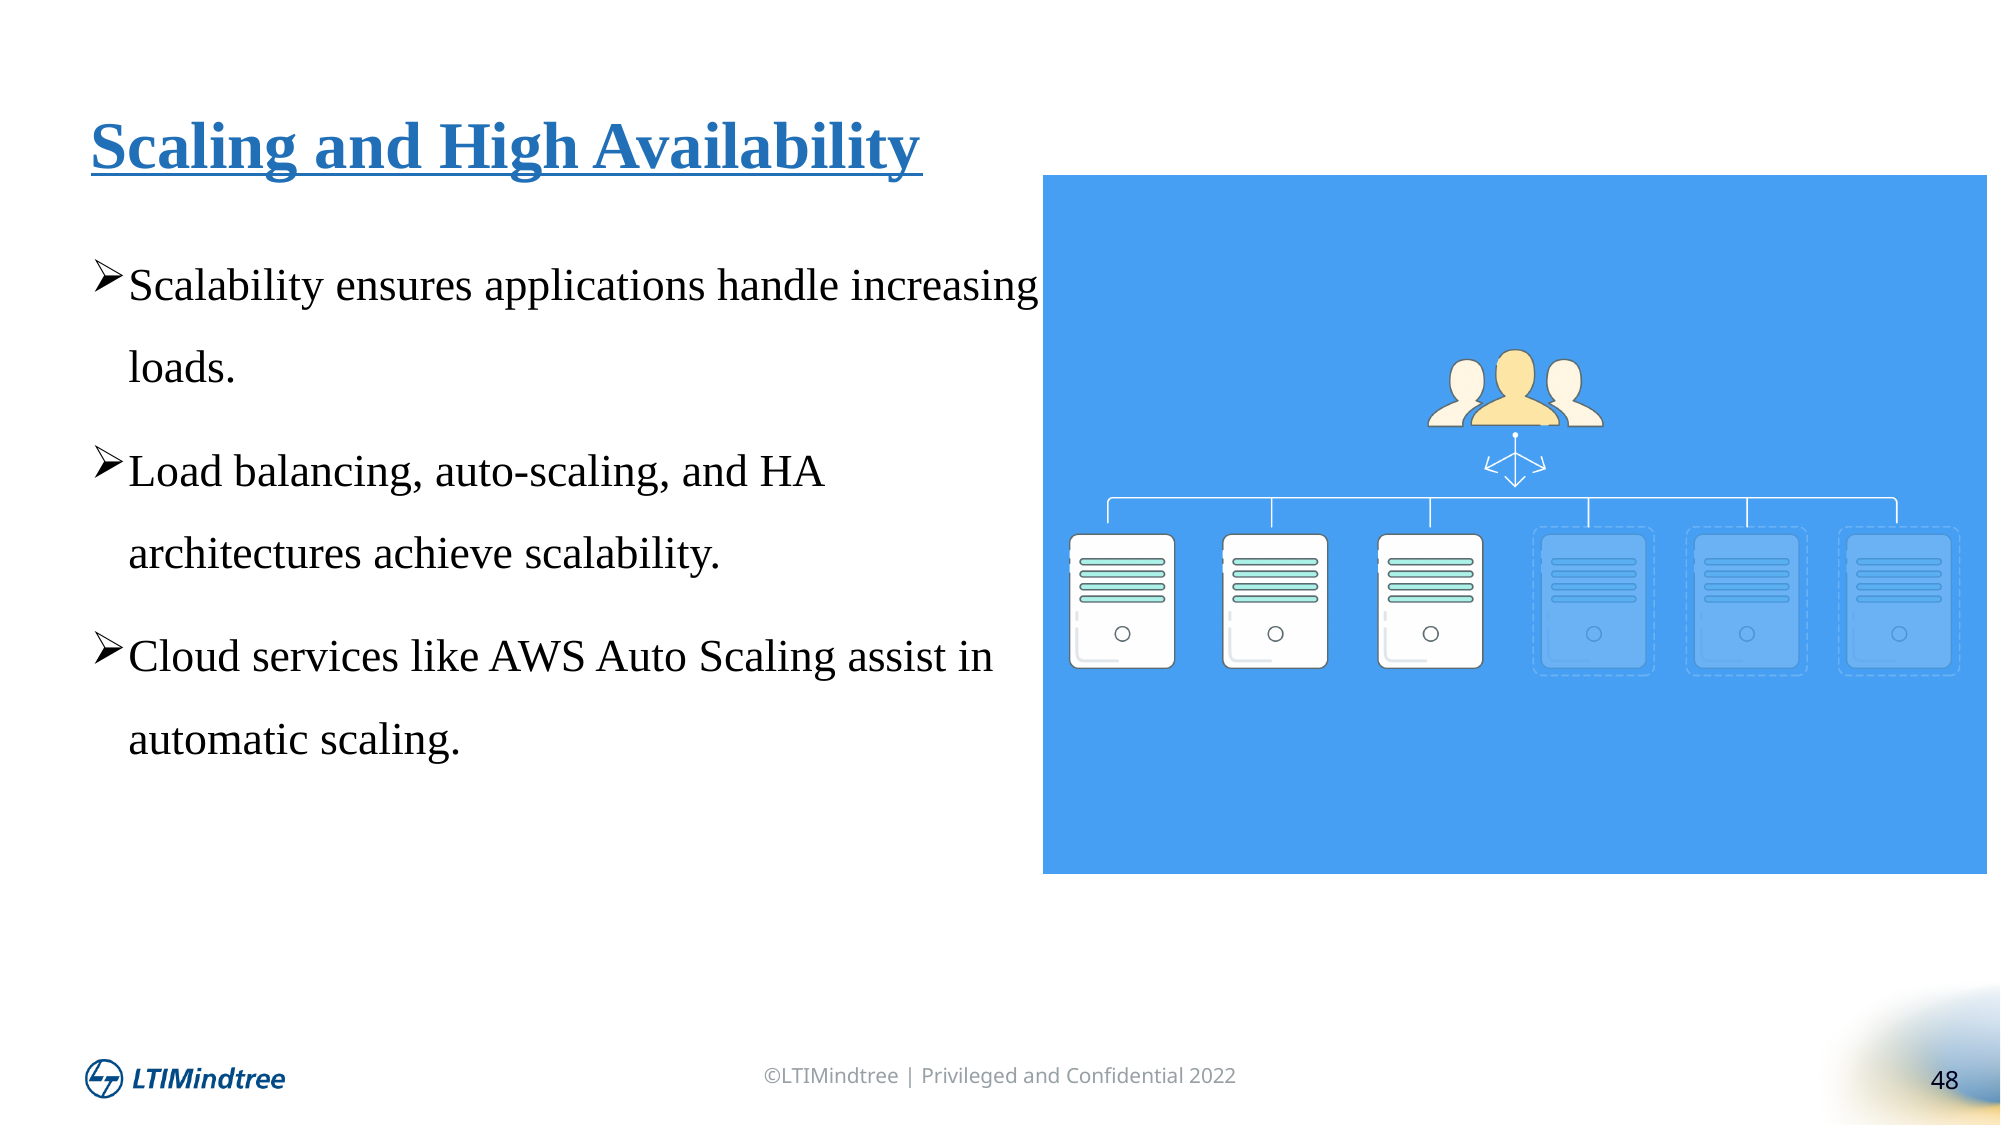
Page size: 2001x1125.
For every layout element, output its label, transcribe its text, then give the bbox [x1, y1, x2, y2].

picture [1774, 966, 2001, 1125]
picture [1043, 175, 1987, 874]
list Scaling and High Availability [75, 103, 1901, 176]
list Scalability ensures applications handle increasing loads. Load balancing, auto-scaling, and HA architectures achieve scalability. Cloud services like AWS Auto Scaling assist in automatic scaling. [75, 219, 1064, 1022]
